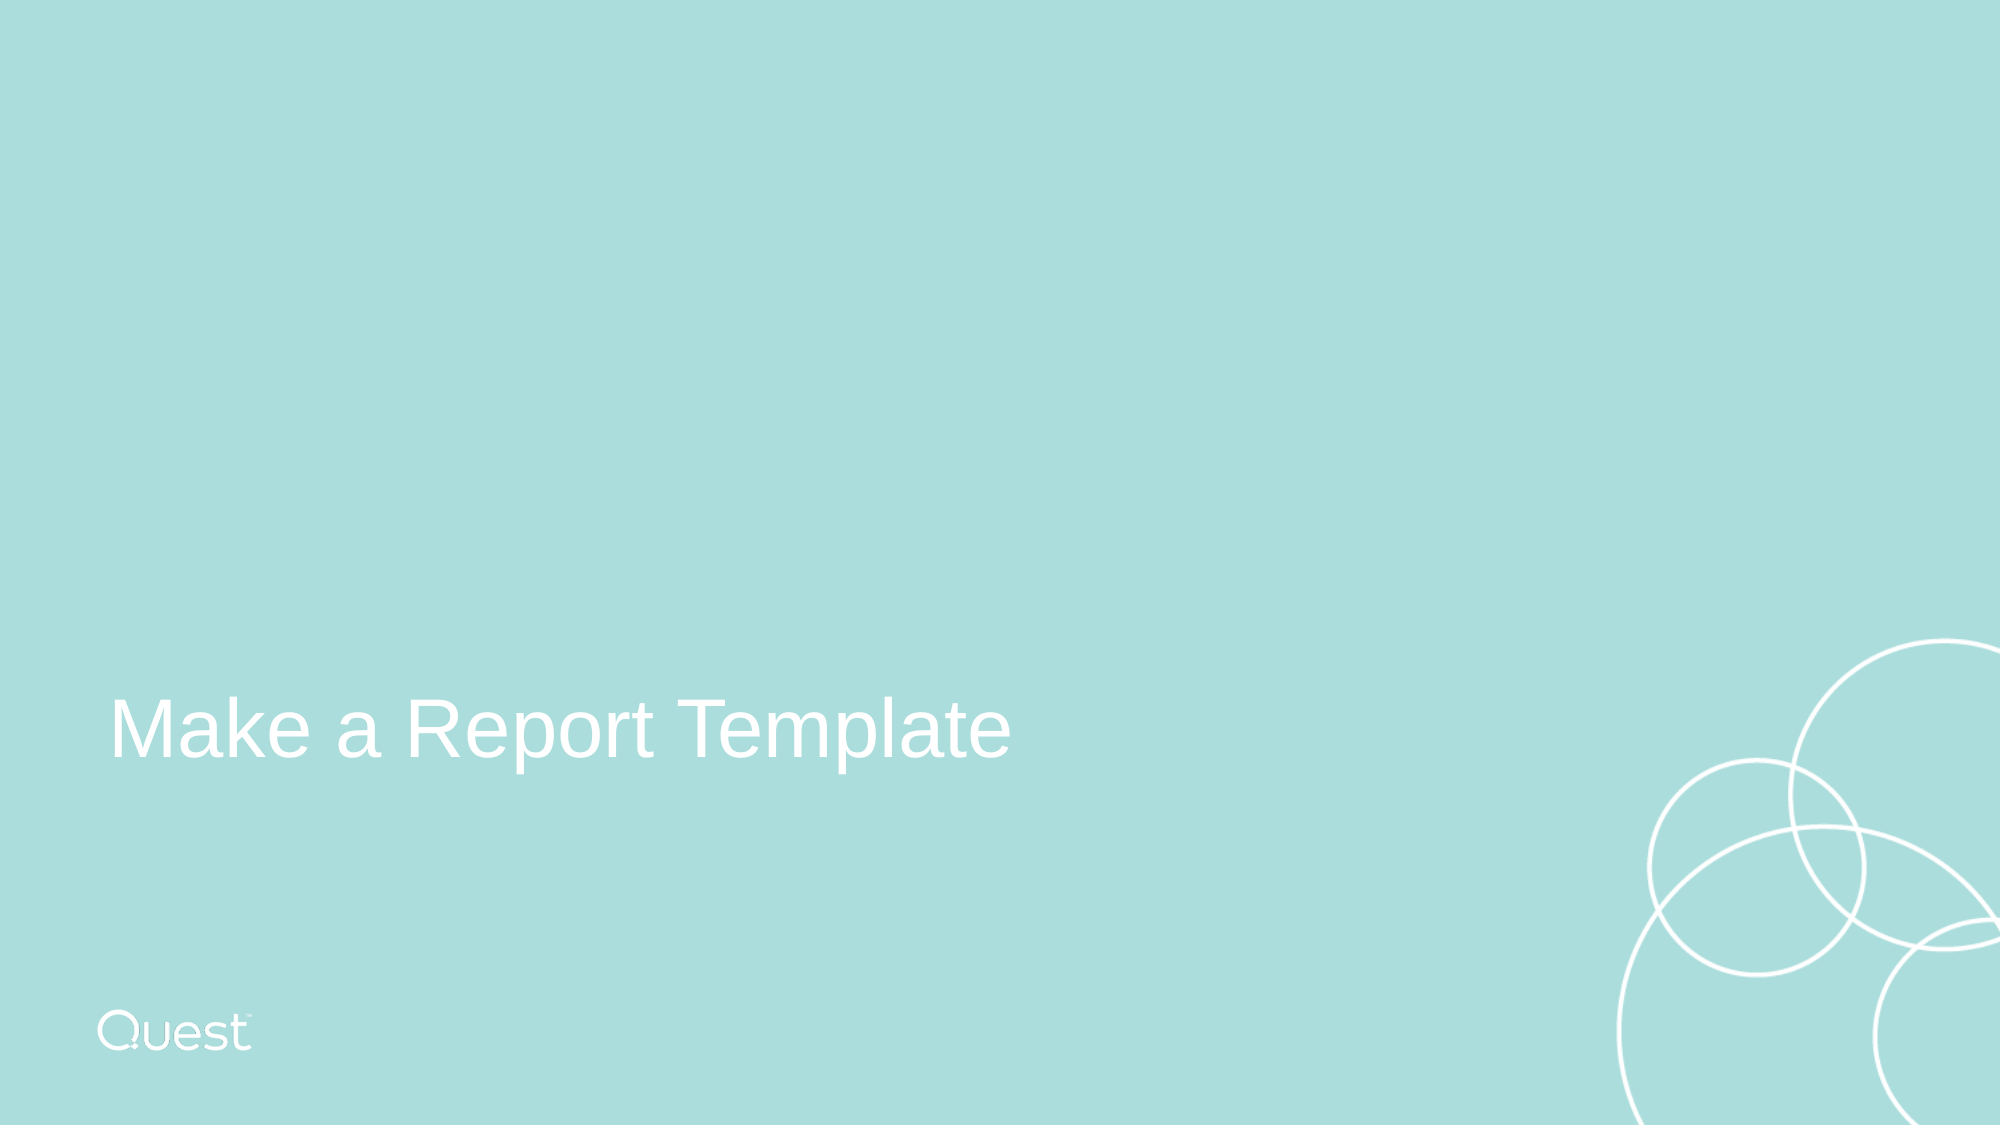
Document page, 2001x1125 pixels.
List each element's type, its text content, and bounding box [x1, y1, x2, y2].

picture [1547, 530, 2001, 1125]
title Make a Report Template [93, 562, 1075, 784]
picture [96, 1008, 253, 1052]
